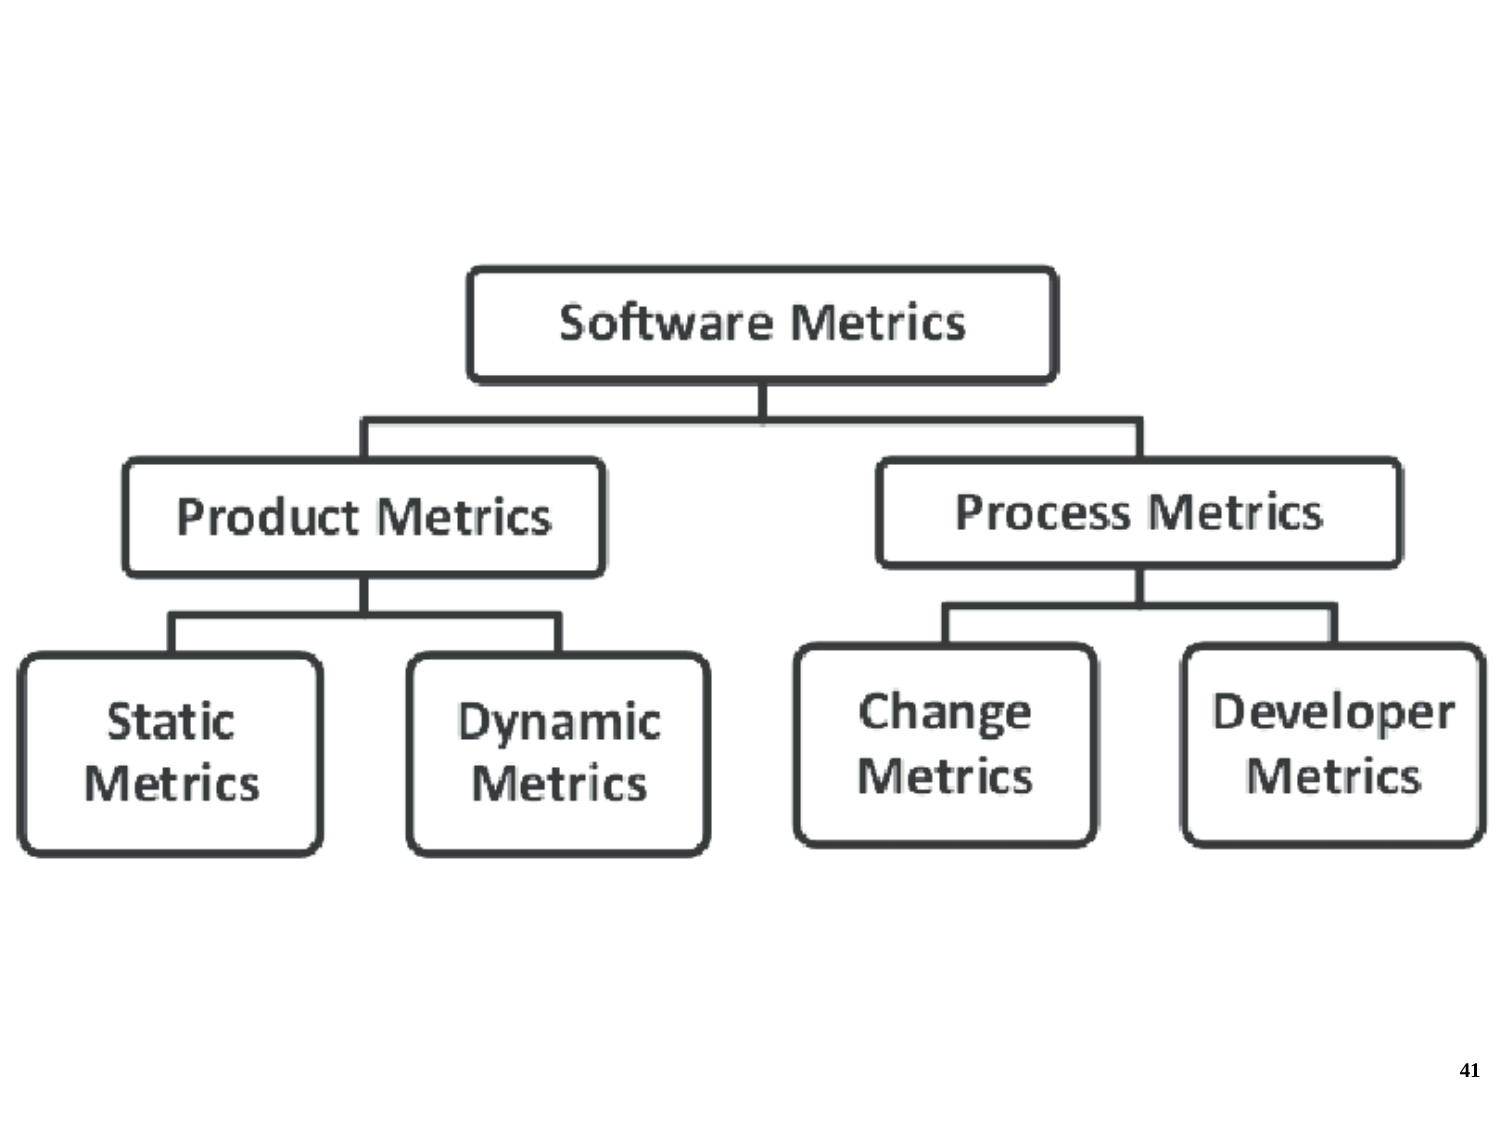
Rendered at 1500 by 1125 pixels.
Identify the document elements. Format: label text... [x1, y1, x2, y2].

picture [0, 255, 1500, 870]
slide_number 41 [1145, 1049, 1496, 1125]
